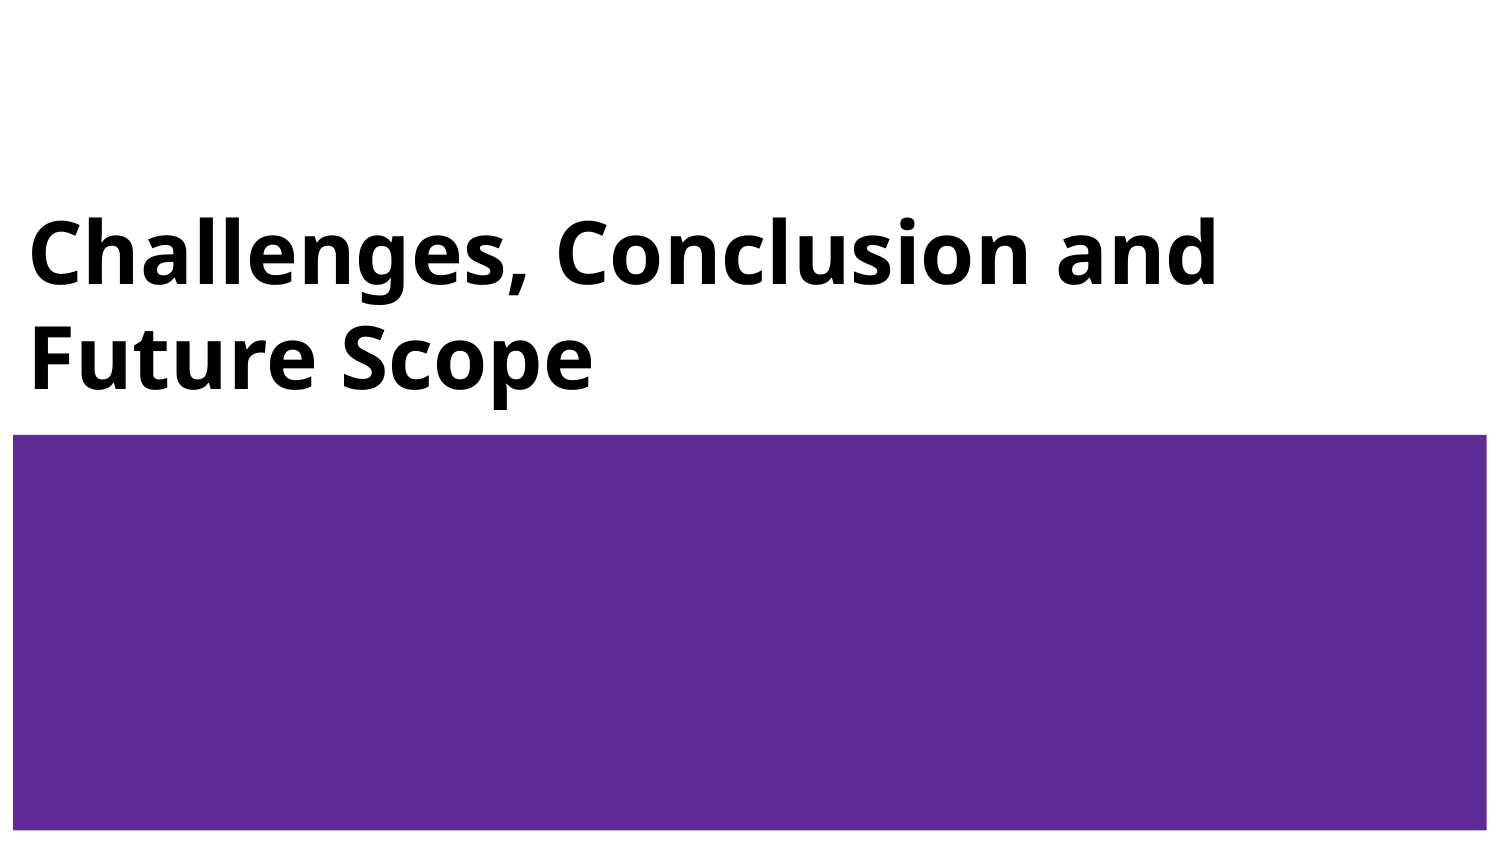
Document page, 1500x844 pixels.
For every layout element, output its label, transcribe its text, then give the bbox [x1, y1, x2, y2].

title Challenges, Conclusion and Future Scope [11, 180, 1355, 422]
